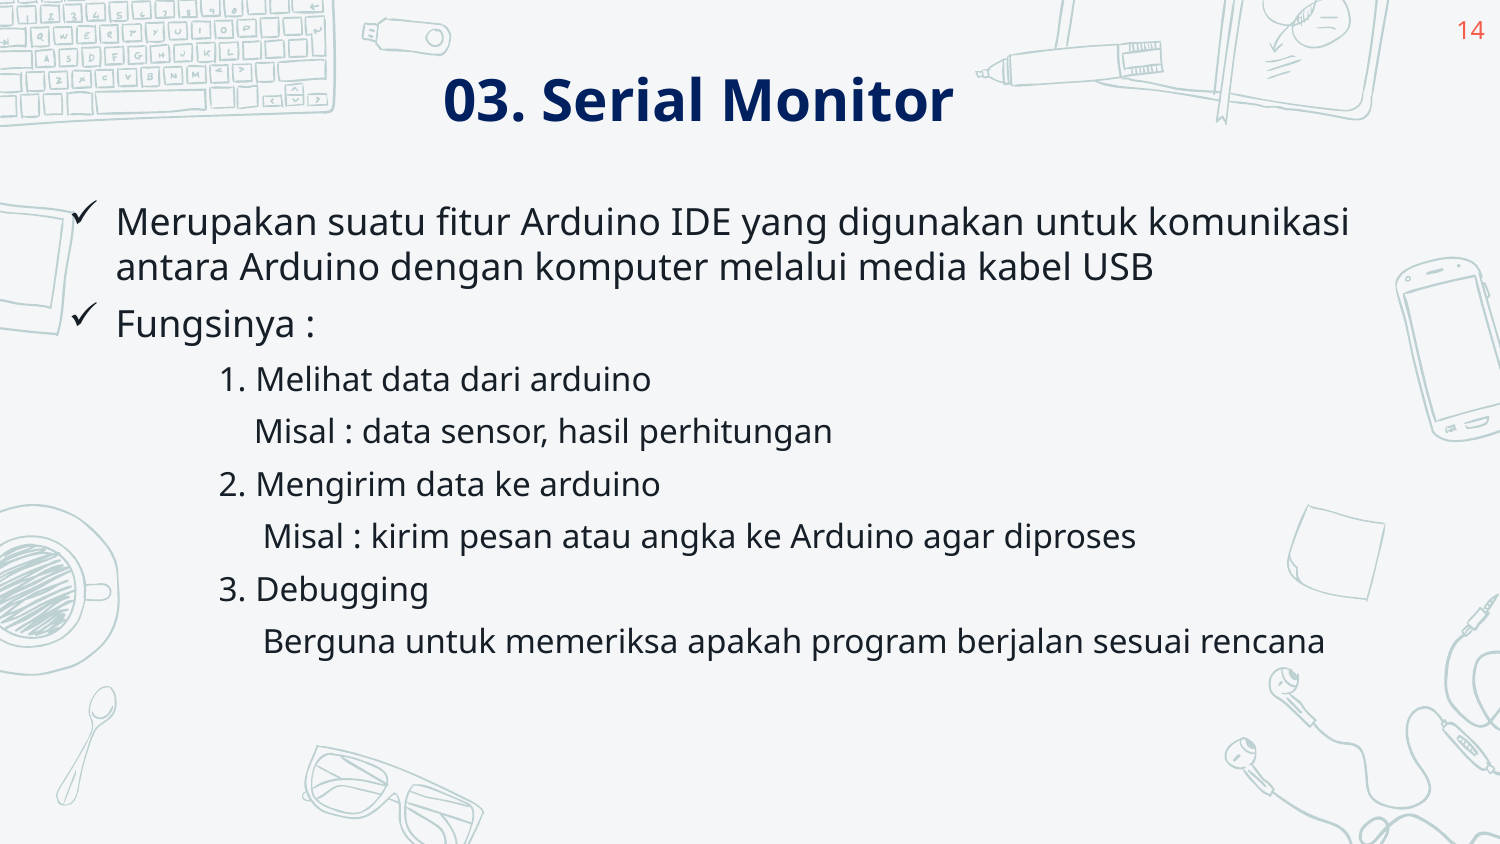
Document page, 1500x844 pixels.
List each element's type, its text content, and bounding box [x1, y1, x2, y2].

slide_number 14 [1435, 0, 1500, 53]
list Merupakan suatu fitur Arduino IDE yang digunakan untuk komunikasi antara Arduino dengan komputer melalui media kabel USB Fungsinya : 1. Melihat data dari arduino Misal : data sensor, hasil perhitungan 2. Mengirim data ke arduino Misal : kirim pesan atau angka ke Arduino agar diproses 3. Debugging Berguna untuk memeriksa apakah program berjalan sesuai rencana [53, 182, 1447, 767]
text_box 03. Serial Monitor [428, 61, 1001, 149]
